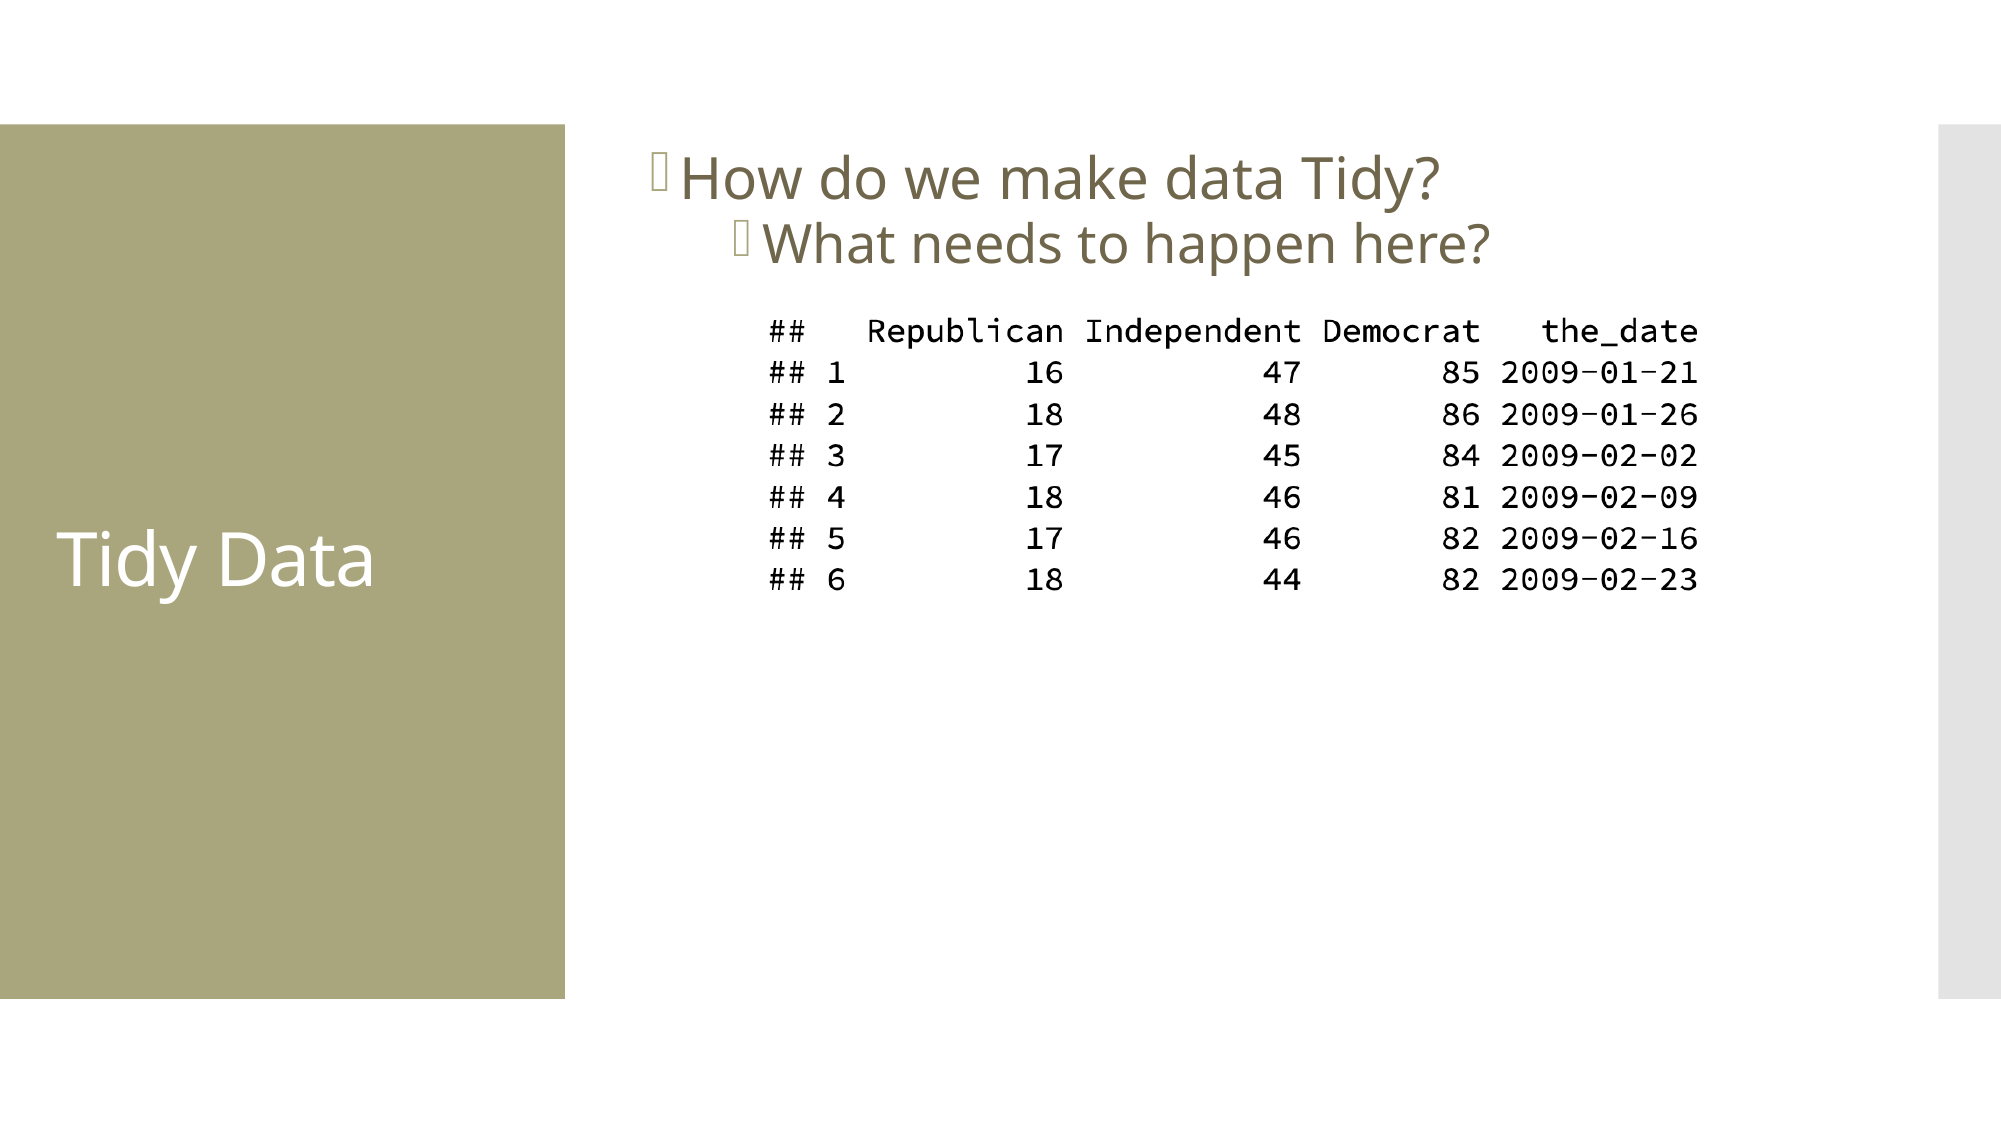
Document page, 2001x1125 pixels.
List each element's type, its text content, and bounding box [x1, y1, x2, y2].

list How do we make data Tidy? What needs to happen here? [634, 141, 1835, 982]
title Tidy Data [41, 184, 525, 940]
picture [730, 293, 1762, 623]
